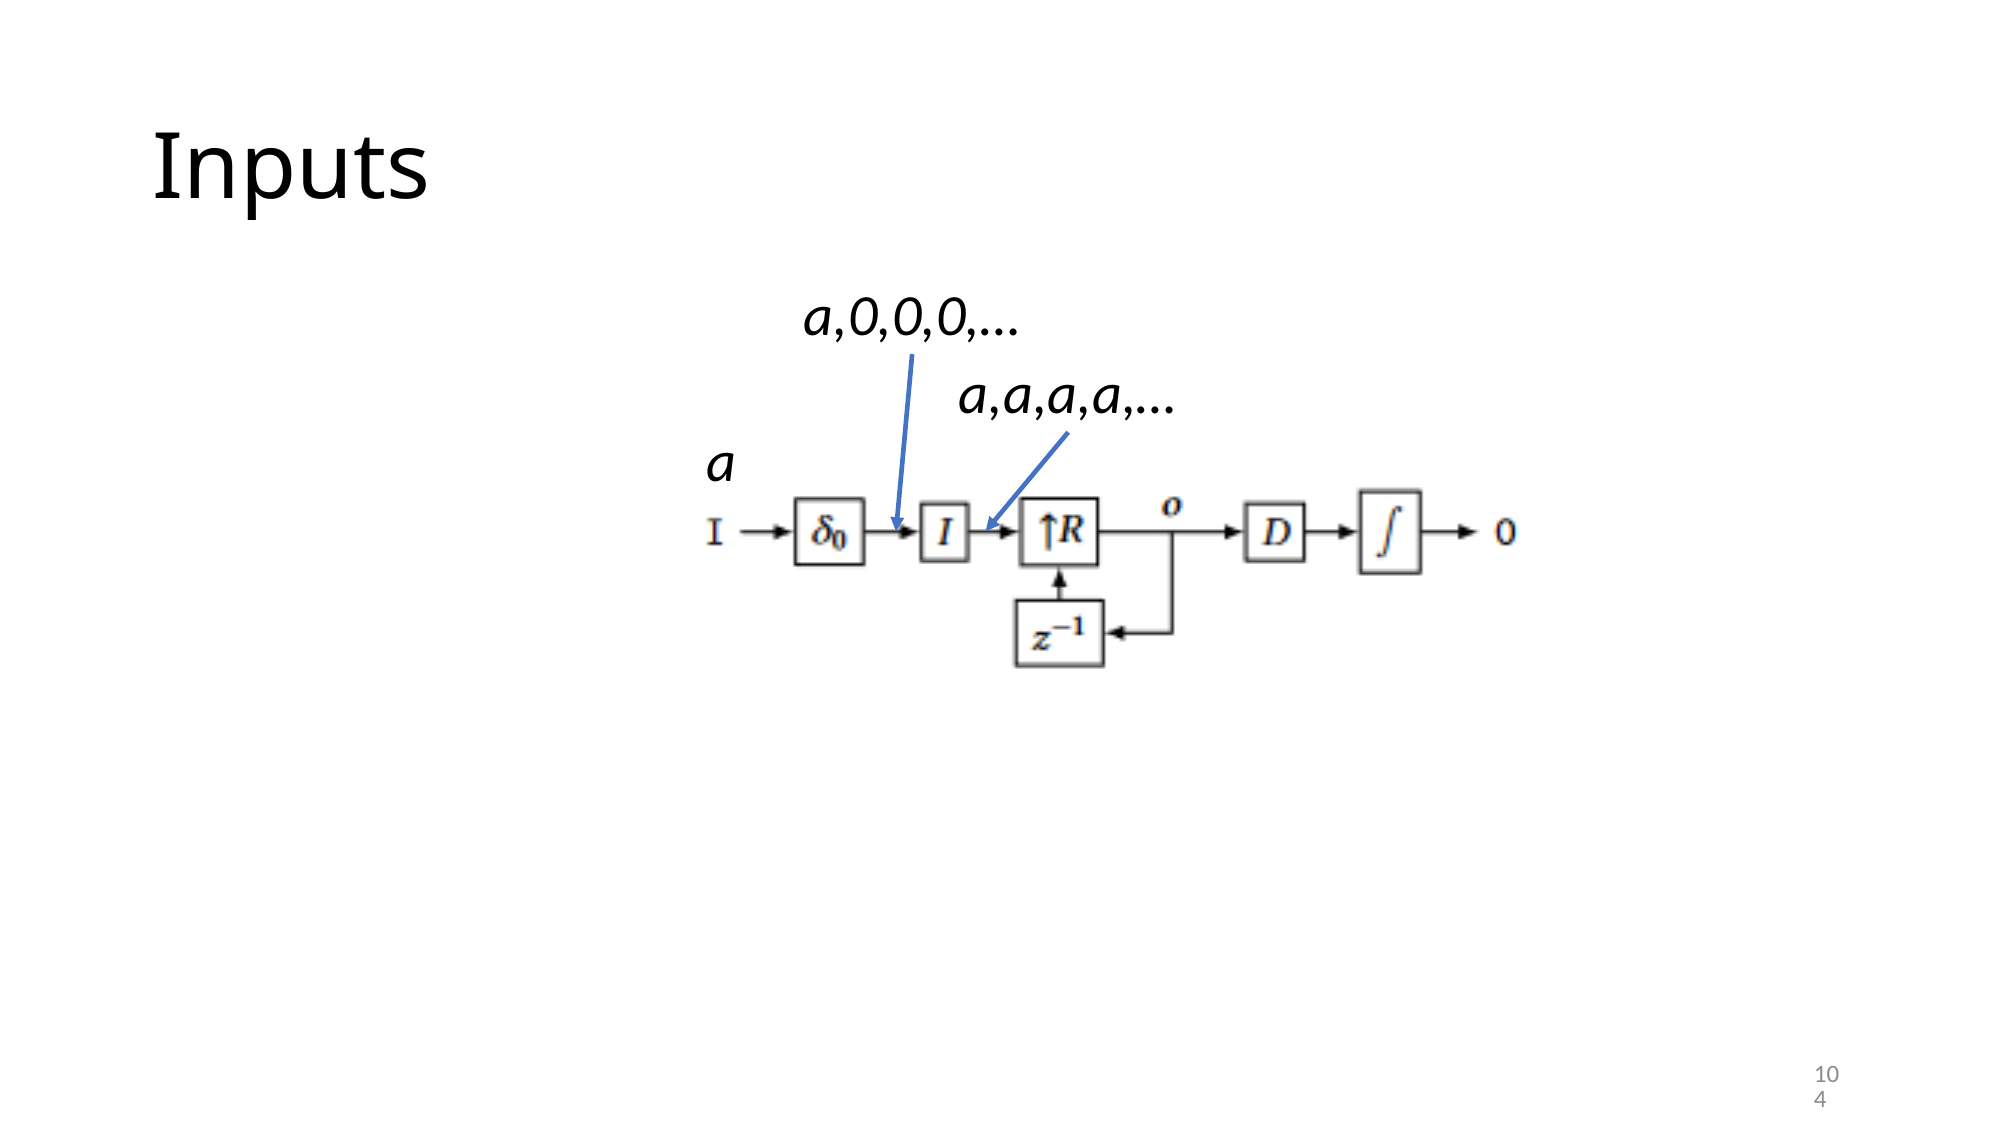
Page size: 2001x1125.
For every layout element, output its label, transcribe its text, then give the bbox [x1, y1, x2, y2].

text_box a,a,a,a,… [944, 347, 1193, 433]
text_box a,0,0,0,… [788, 269, 1036, 355]
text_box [896, 355, 913, 532]
slide_number 104 [1798, 1042, 1863, 1103]
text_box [985, 433, 1069, 532]
text_box a [691, 416, 752, 501]
picture [702, 486, 1531, 675]
title Inputs [137, 59, 1863, 278]
